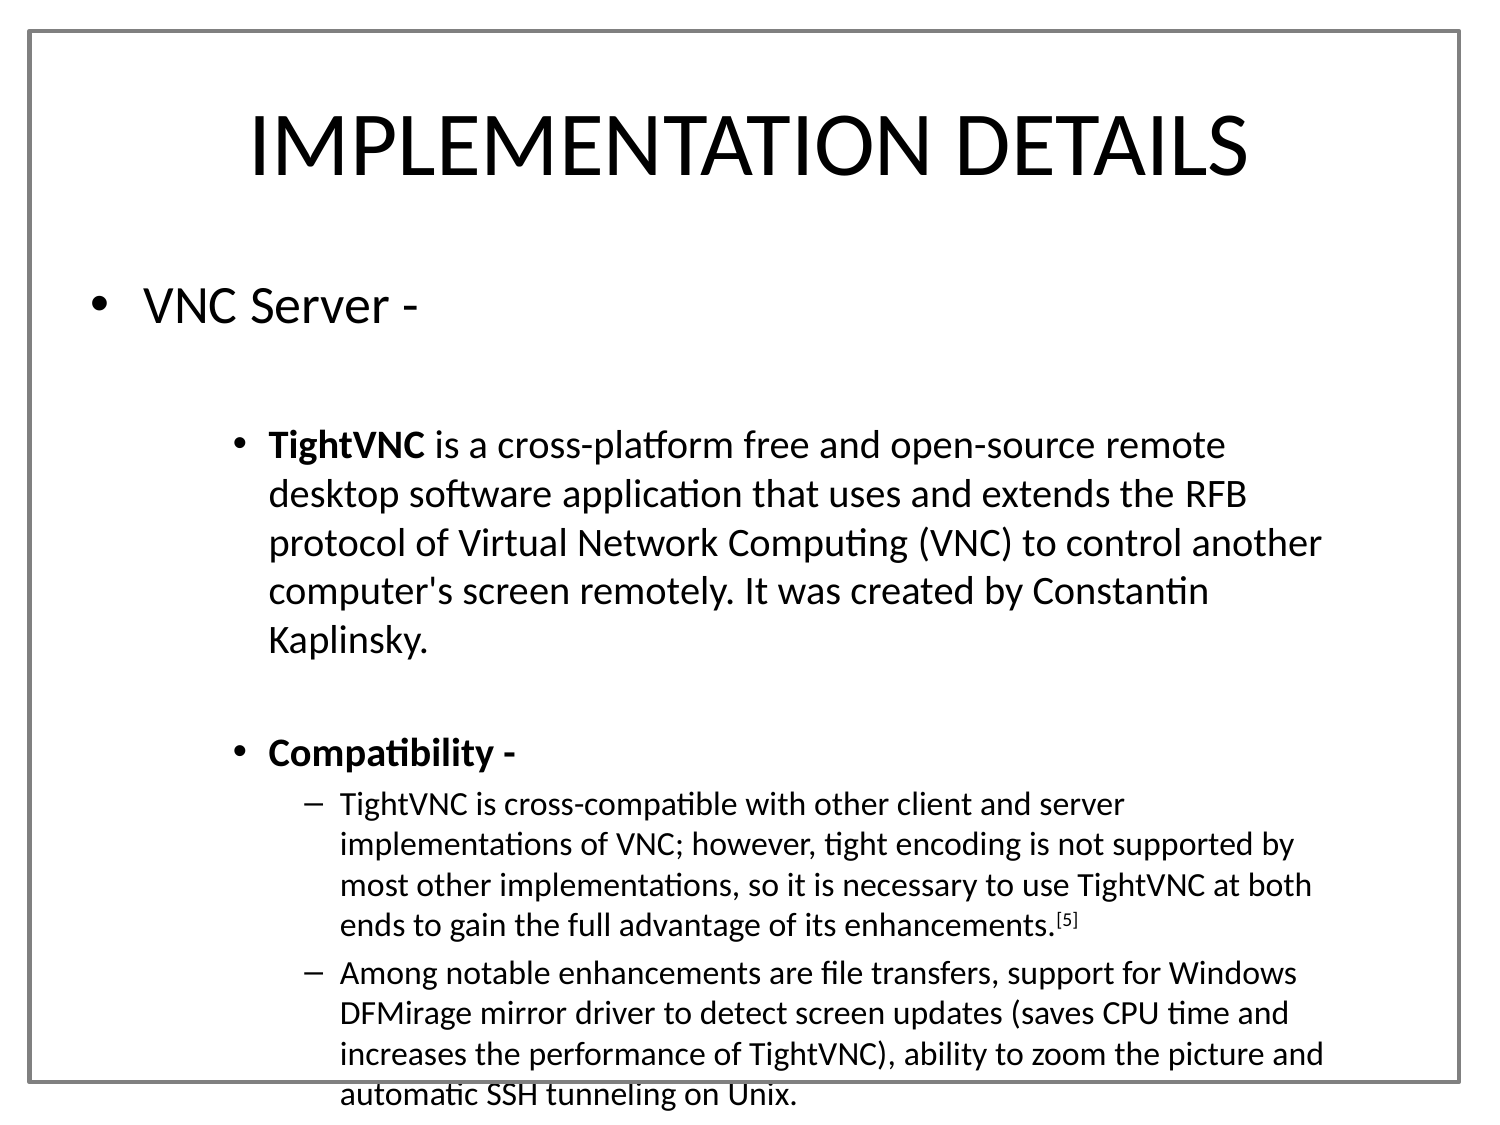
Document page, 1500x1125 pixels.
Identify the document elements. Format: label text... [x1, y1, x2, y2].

list VNC Server - TightVNC is a cross-platform free and open-source remote desktop software application that uses and extends the RFB protocol of Virtual Network Computing (VNC) to control another computer's screen remotely. It was created by Constantin Kaplinsky. Compatibility - TightVNC is cross-compatible with other client and server implementations of VNC; however, tight encoding is not supported by most other implementations, so it is necessary to use TightVNC at both ends to gain the full advantage of its enhancements.[5] Among notable enhancements are file transfers, support for Windows DFMirage mirror driver to detect screen updates (saves CPU time and increases the performance of TightVNC), ability to zoom the picture and automatic SSH tunneling on Unix. [75, 1084, 1376, 1125]
text_box [27, 29, 1461, 1084]
